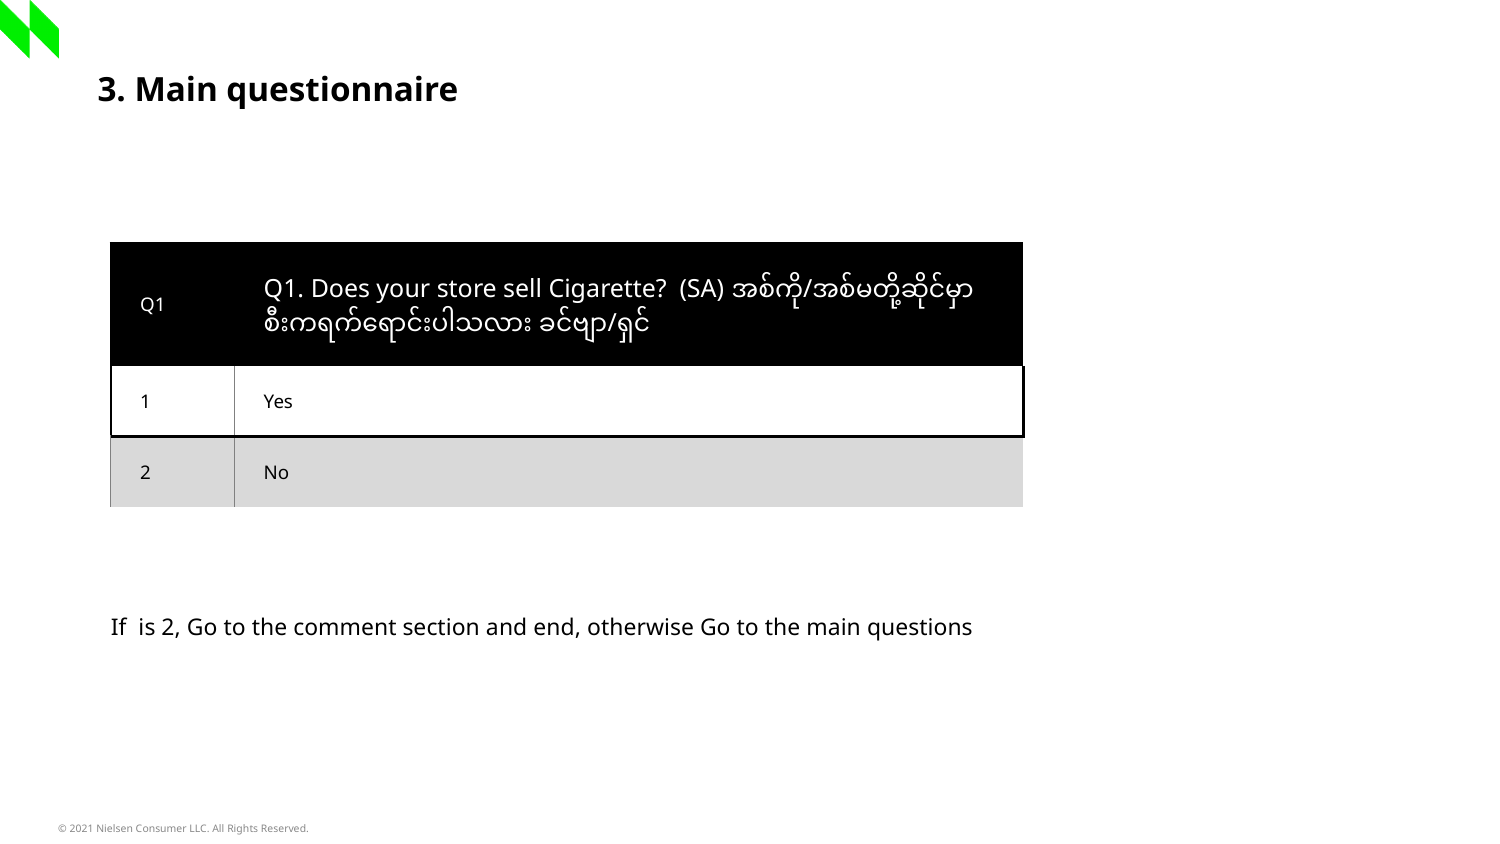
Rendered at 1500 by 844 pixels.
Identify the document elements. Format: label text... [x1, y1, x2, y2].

table_cell 2 [111, 438, 234, 507]
table_header Q1 [112, 245, 233, 366]
title 3. Main questionnaire [97, 58, 1436, 129]
table_cell No [235, 438, 1023, 507]
text_box If is 2, Go to the comment section and end, otherwise Go to the main questions [110, 616, 1450, 655]
table_cell 1 [112, 366, 234, 435]
table_header Q1. Does your store sell Cigarette? (SA) အစ်ကို/အစ်မတို့ဆိုင်မှာ စီးကရက်ရောင်းပါသလား ခင်ဗျာ/ရှင် [236, 245, 1023, 366]
table_cell Yes [235, 366, 1022, 435]
picture [0, 0, 59, 59]
